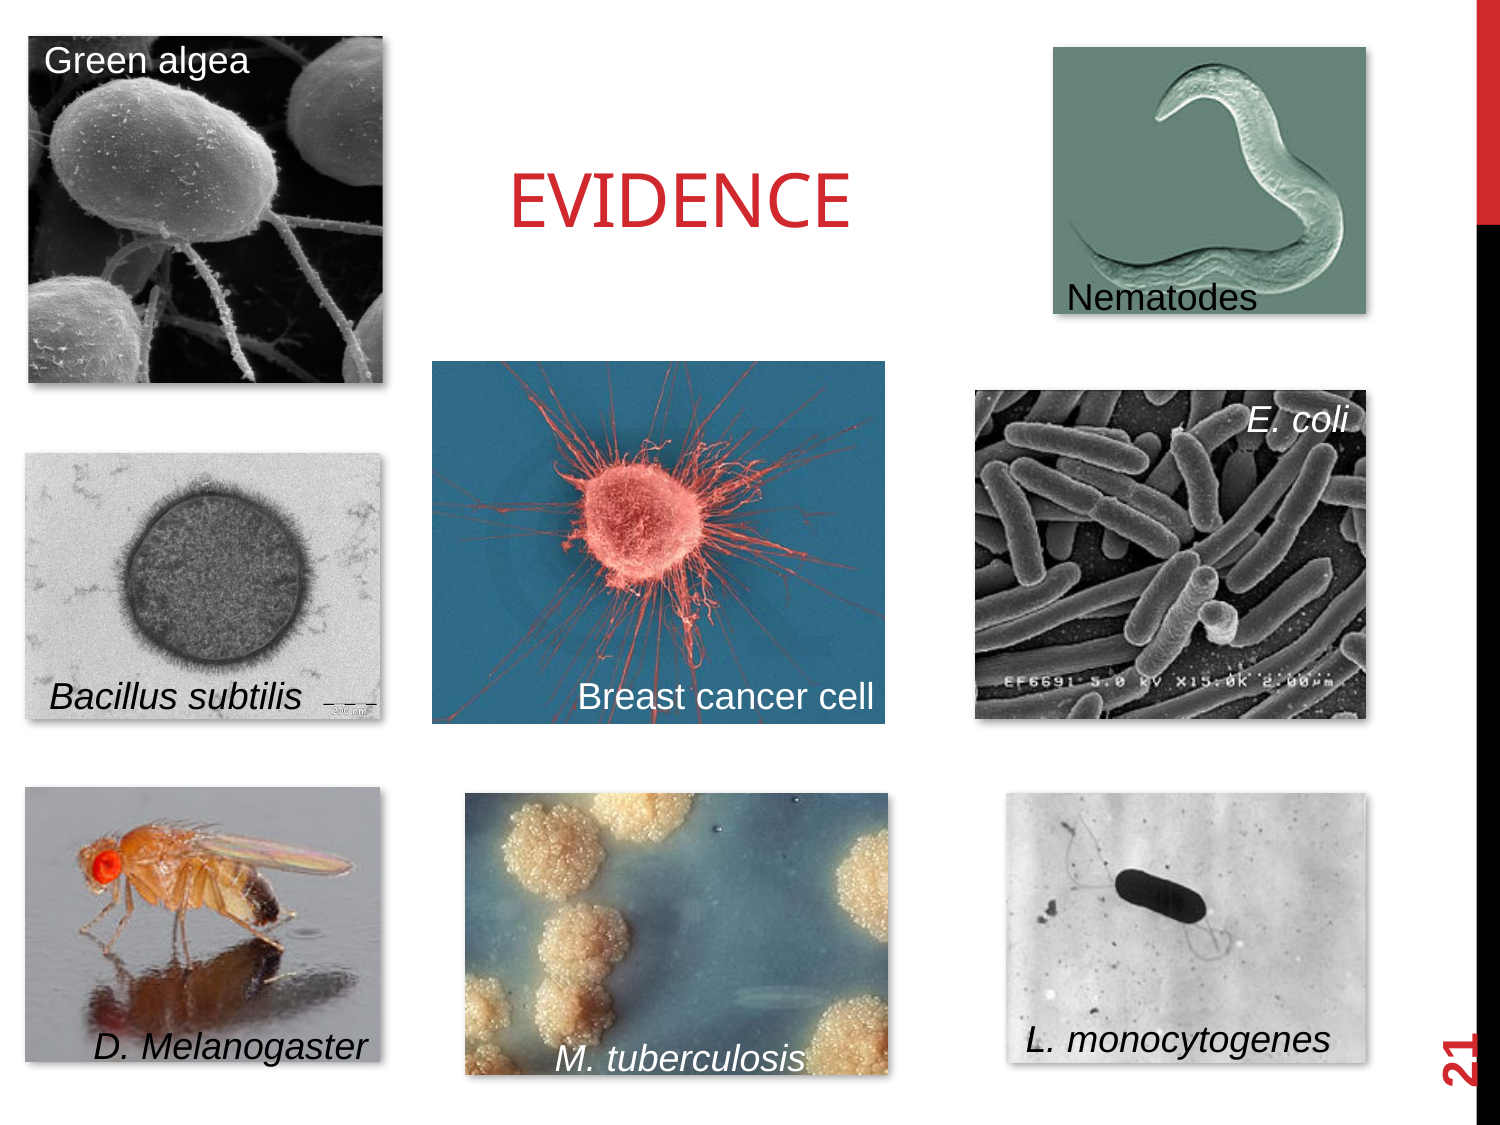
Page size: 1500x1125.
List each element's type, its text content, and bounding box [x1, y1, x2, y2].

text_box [1049, 47, 1367, 327]
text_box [26, 27, 384, 384]
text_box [431, 361, 893, 726]
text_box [465, 793, 888, 1088]
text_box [24, 452, 381, 726]
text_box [997, 793, 1367, 1070]
title Evidence [389, 25, 1025, 250]
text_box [24, 786, 386, 1076]
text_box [974, 387, 1367, 720]
slide_number 21 [1427, 887, 1488, 1104]
